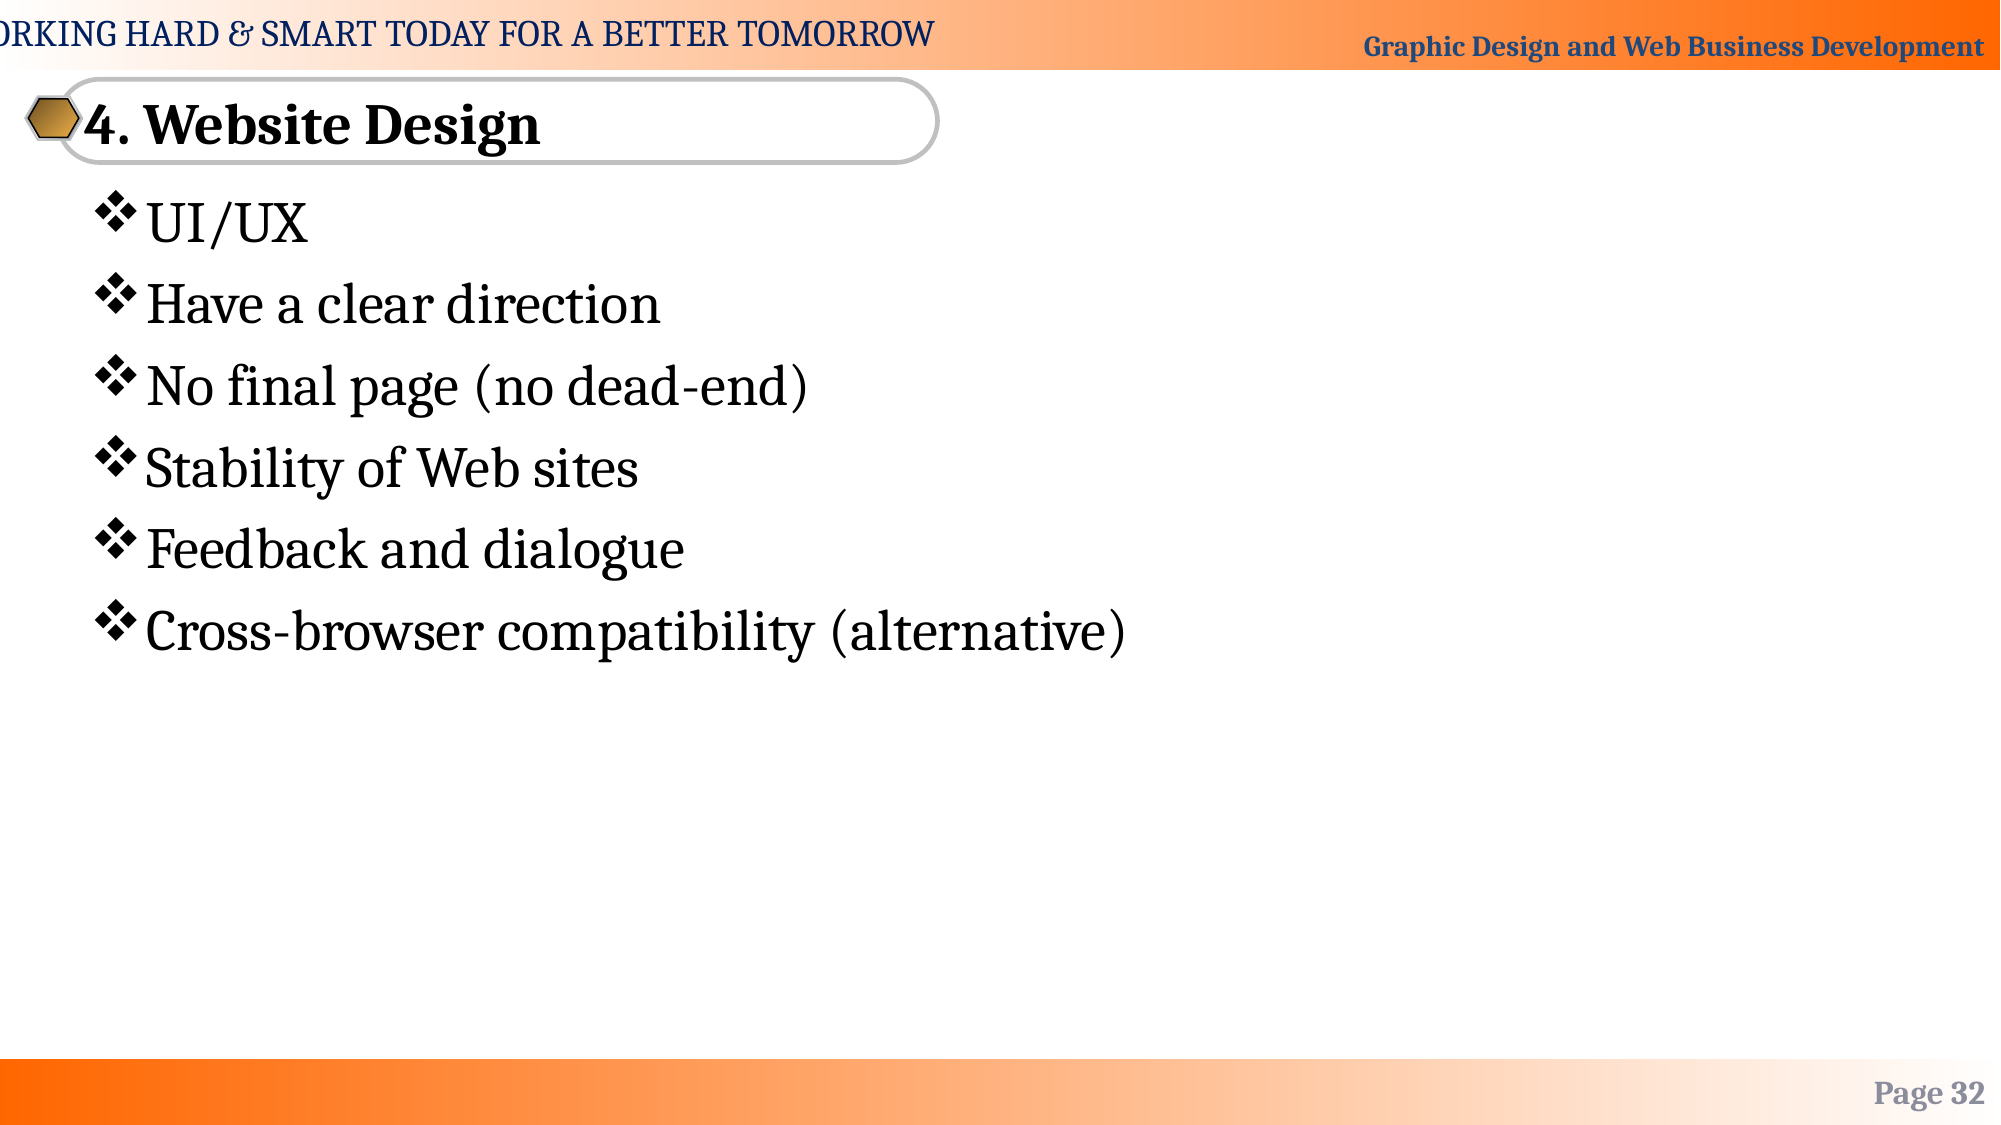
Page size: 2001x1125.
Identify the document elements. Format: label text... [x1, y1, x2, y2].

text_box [24, 78, 938, 163]
slide_number Page 2 [1609, 0, 1613, 36]
slide_number Page 32 [1533, 1060, 2000, 1121]
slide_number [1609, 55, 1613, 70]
text_box UI/UX Have a clear direction No final page (no dead-end) Stability of Web sites Feedback and dialogue Cross-browser compatibility (alternative) [74, 176, 1950, 1025]
